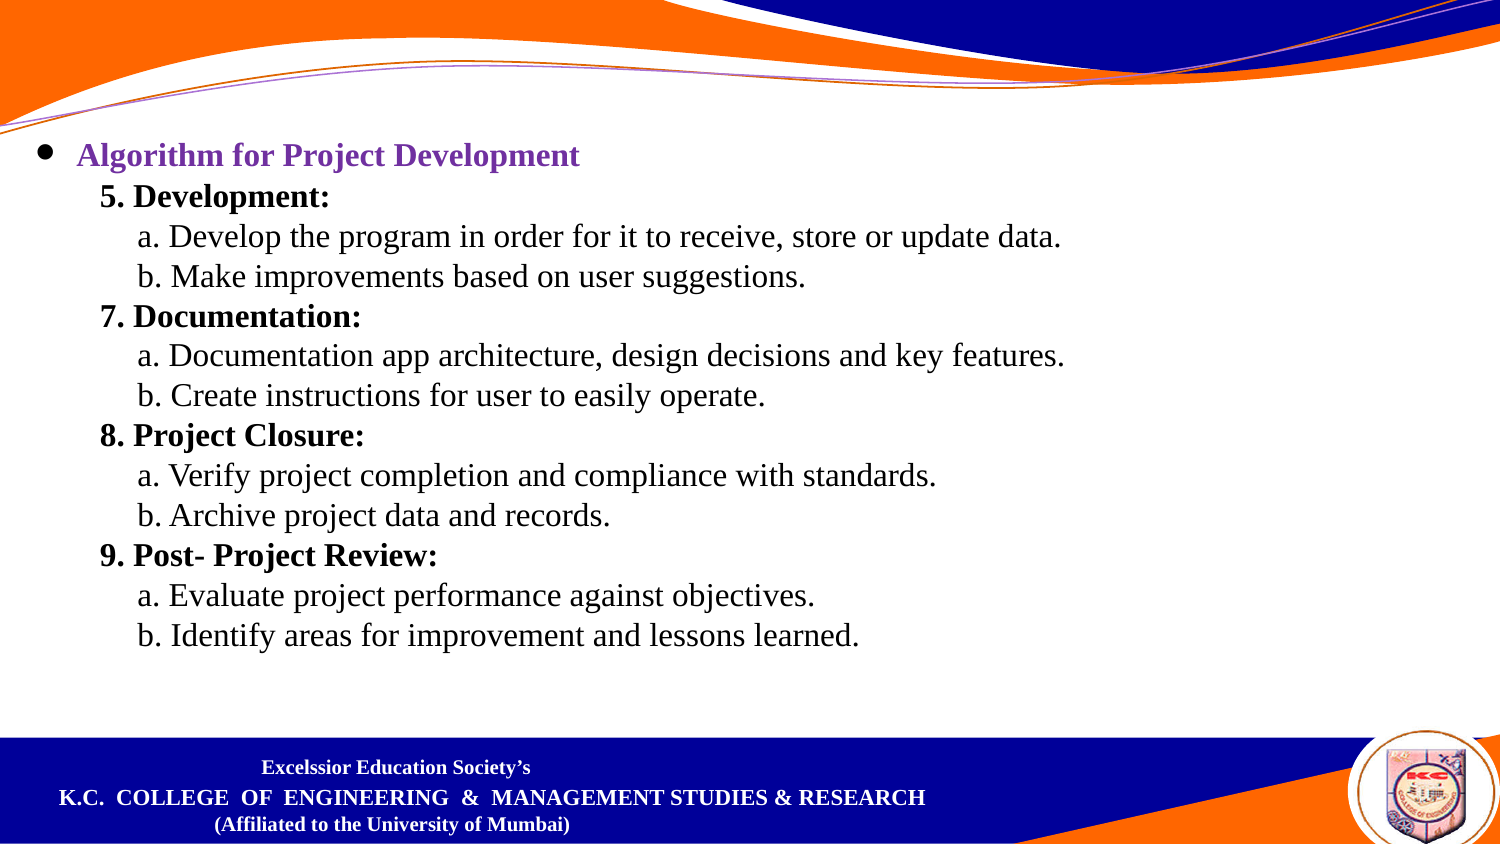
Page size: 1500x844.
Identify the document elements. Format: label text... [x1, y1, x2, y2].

text_box 5. Development: a. Develop the program in order for it to receive, store or update data. b. Make improvements based on user suggestions. 7. Documentation: a. Documentation app architecture, design decisions and key features. b. Create instructions for user to easily operate. 8. Project Closure: a. Verify project completion and compliance with standards. b. Archive project data and records. 9. Post- Project Review: a. Evaluate project performance against objectives. b. Identify areas for improvement and lessons learned. [47, 166, 1500, 731]
picture [1347, 731, 1500, 844]
text_box Algorithm for Project Development [16, 125, 1197, 203]
